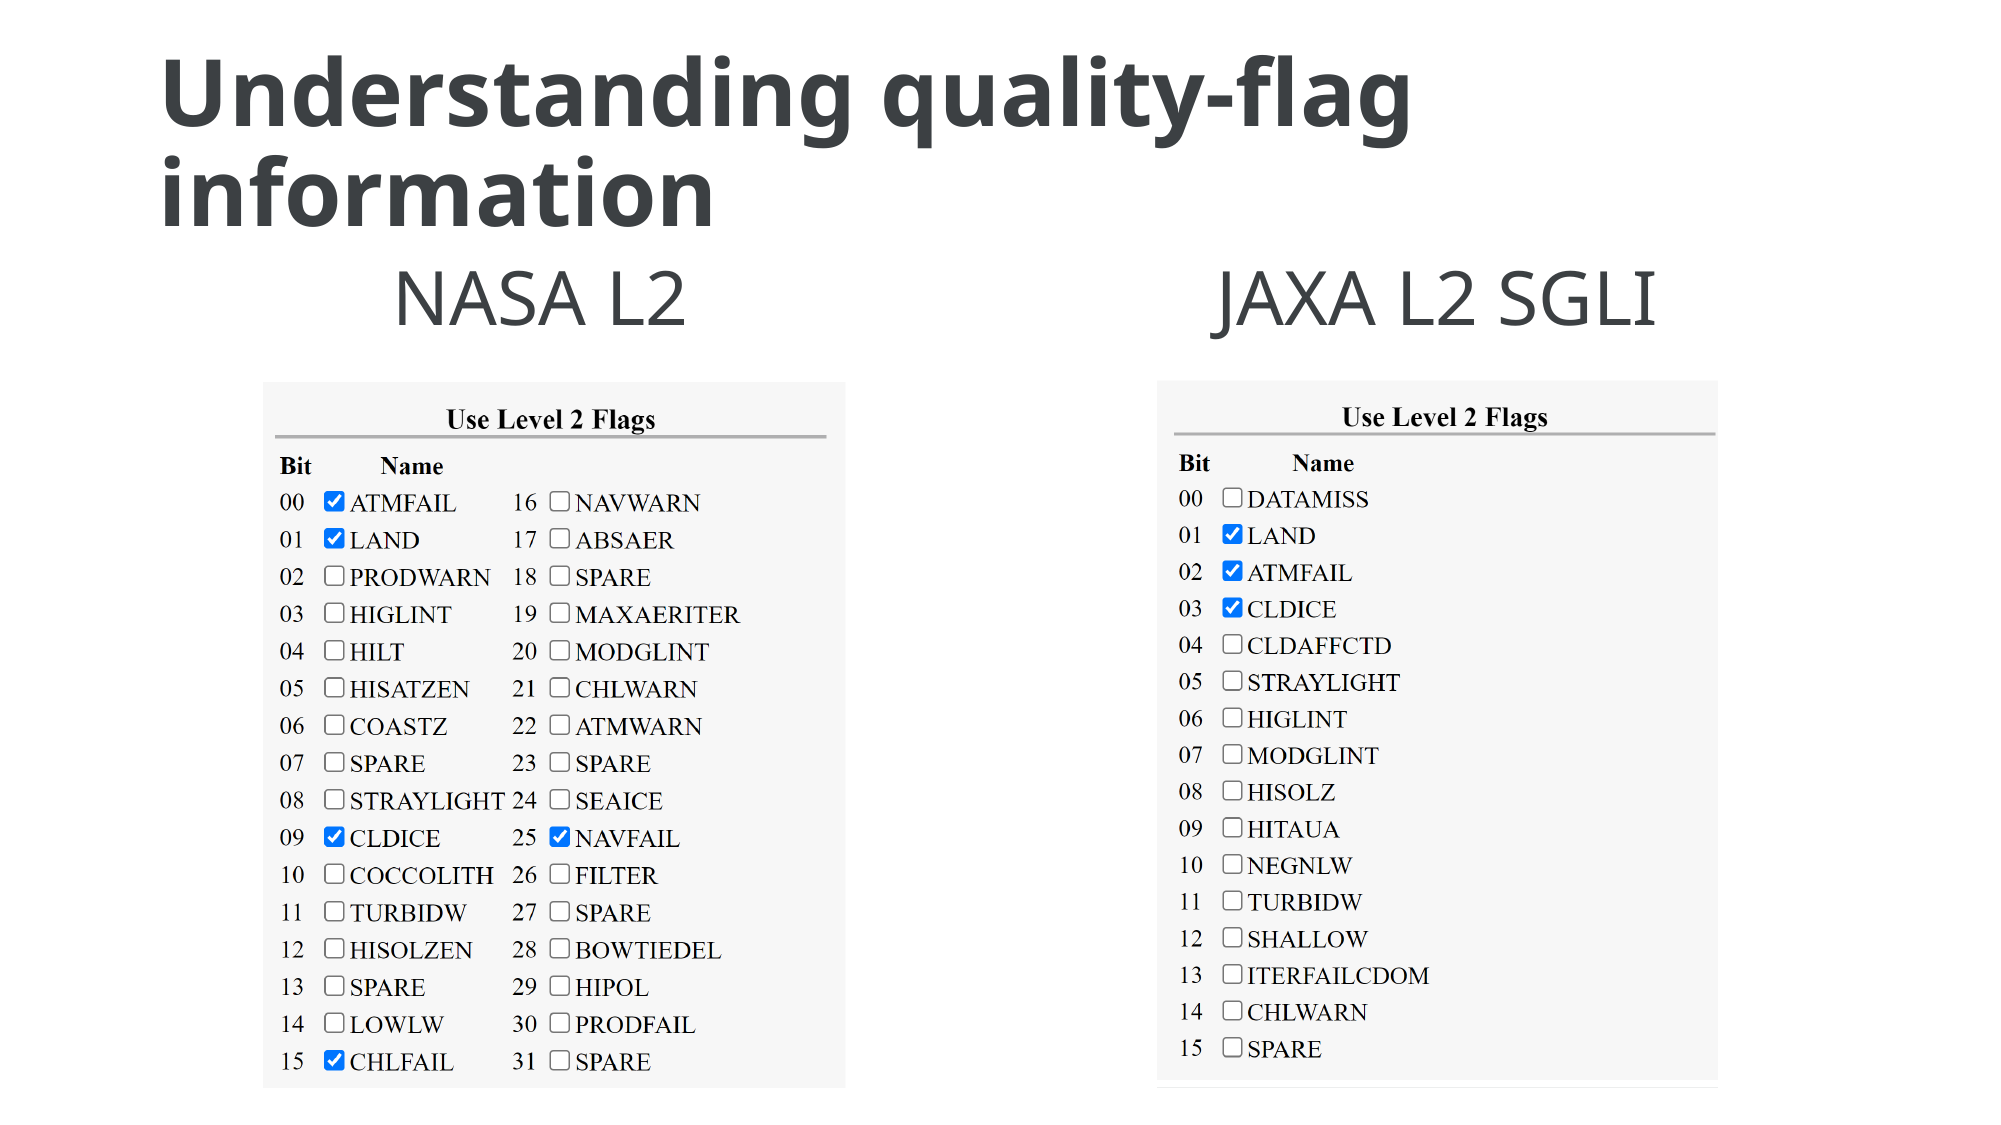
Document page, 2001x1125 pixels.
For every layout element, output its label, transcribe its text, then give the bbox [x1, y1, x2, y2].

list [1157, 373, 1718, 1088]
title Understanding quality-flag information [143, 37, 1869, 256]
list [263, 373, 862, 1088]
text_box JAXA L2 SGLI [1157, 253, 1718, 373]
text_box NASA L2 [238, 253, 843, 389]
